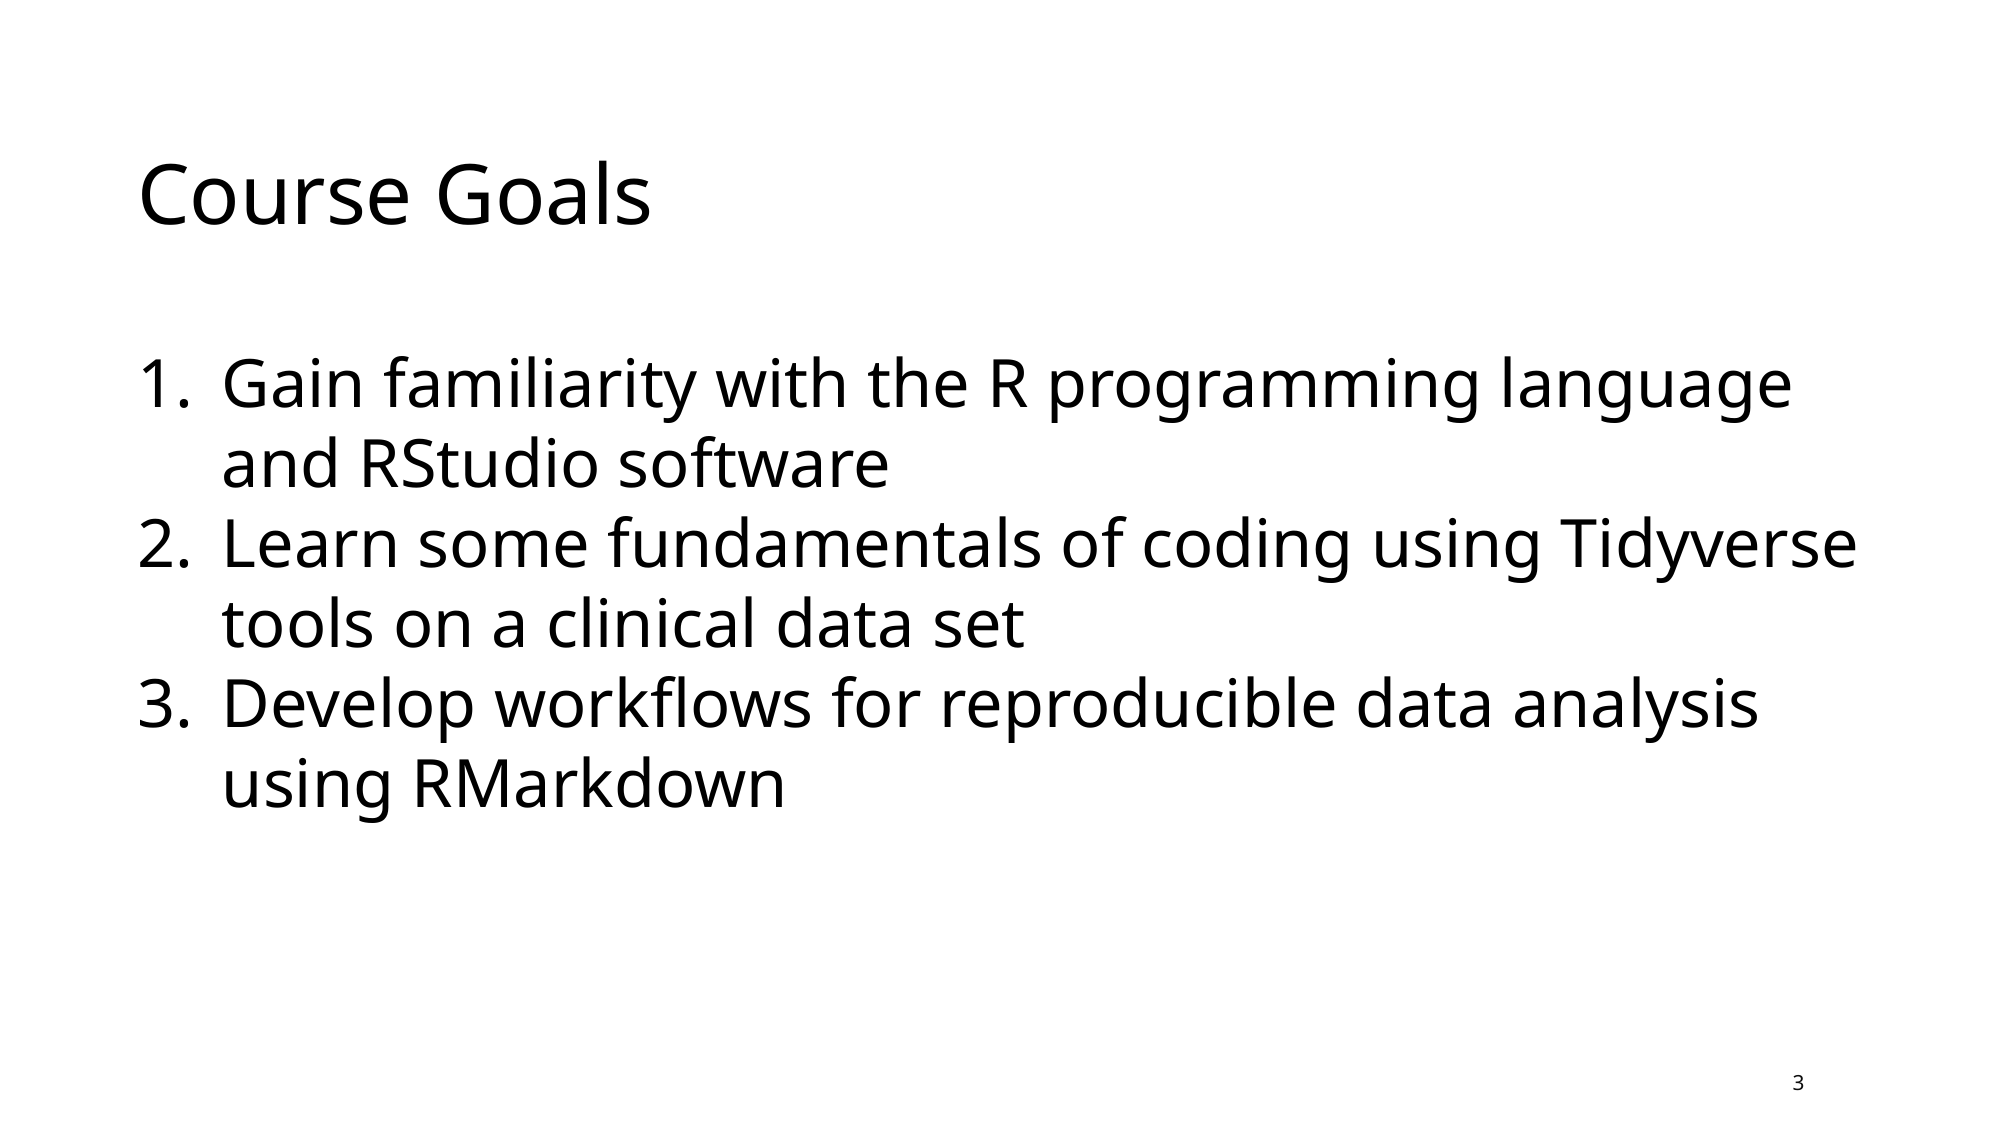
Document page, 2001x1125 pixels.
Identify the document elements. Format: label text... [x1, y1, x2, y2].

text_box Course Goals Gain familiarity with the R programming language and RStudio software Learn some fundamentals of coding using Tidyverse tools on a clinical data set Develop workflows for reproducible data analysis using RMarkdown [122, 133, 1918, 908]
slide_number 3 [1777, 1061, 1938, 1107]
